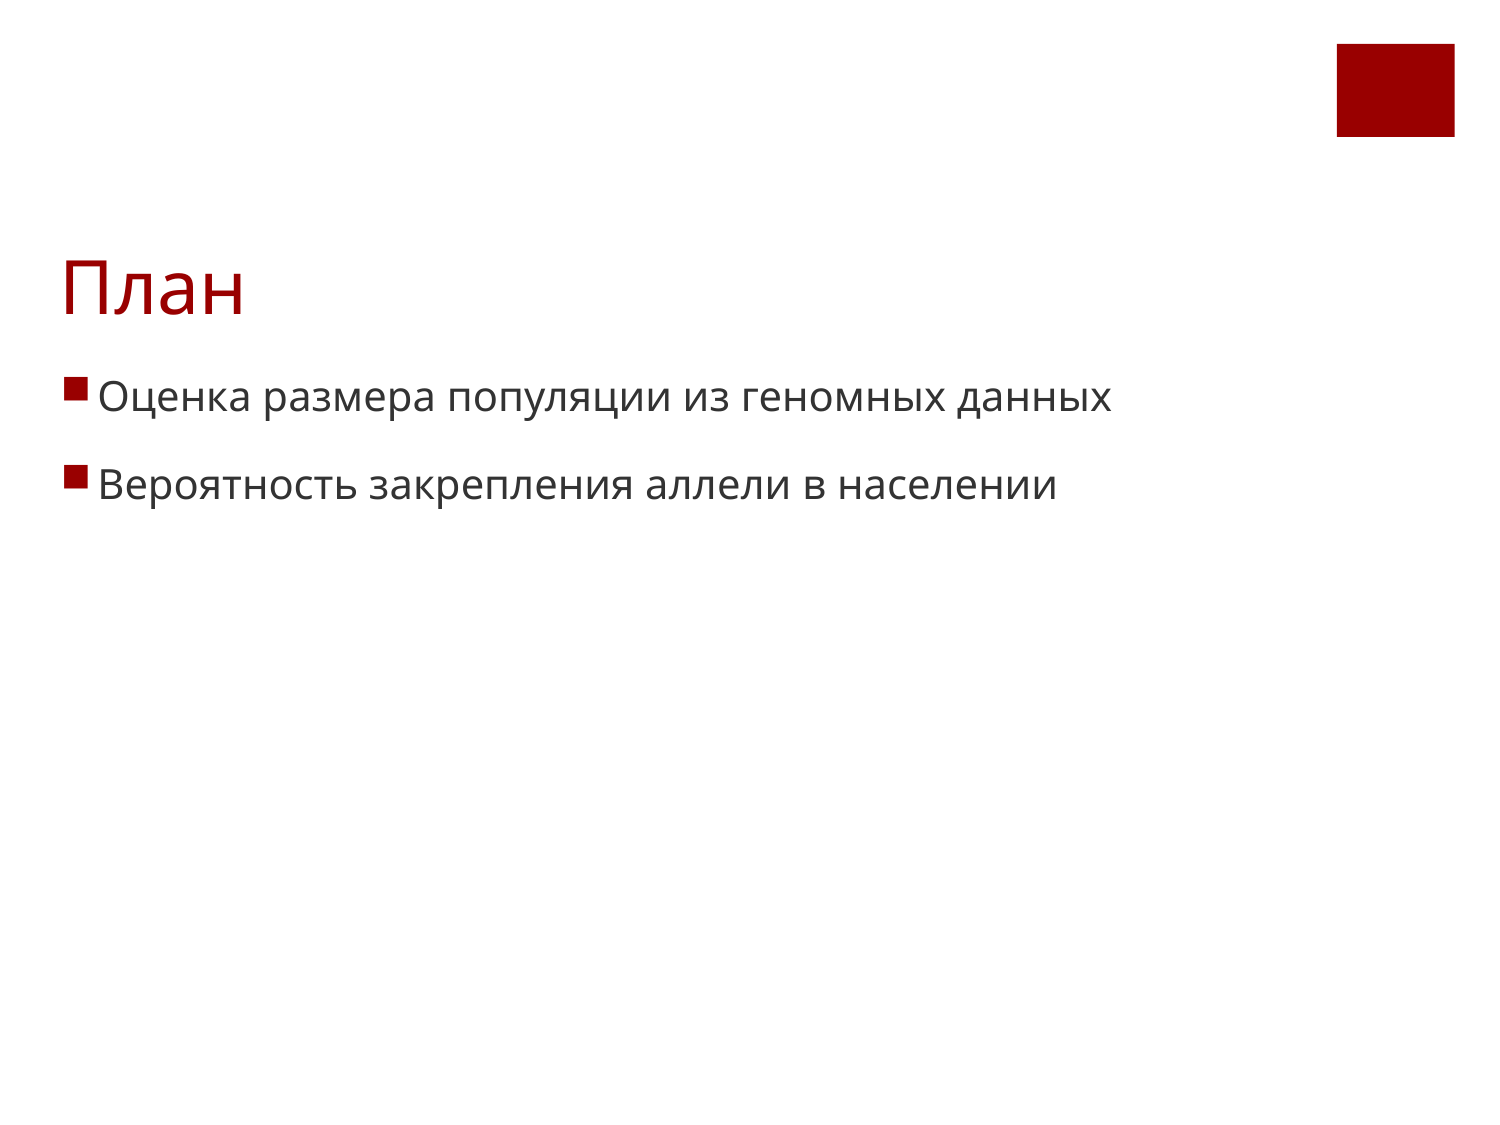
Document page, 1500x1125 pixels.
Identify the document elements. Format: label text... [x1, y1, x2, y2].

list Оценка размера популяции из геномных данных Вероятность закрепления аллели в населении [44, 362, 1383, 1005]
title План [44, 149, 1113, 338]
